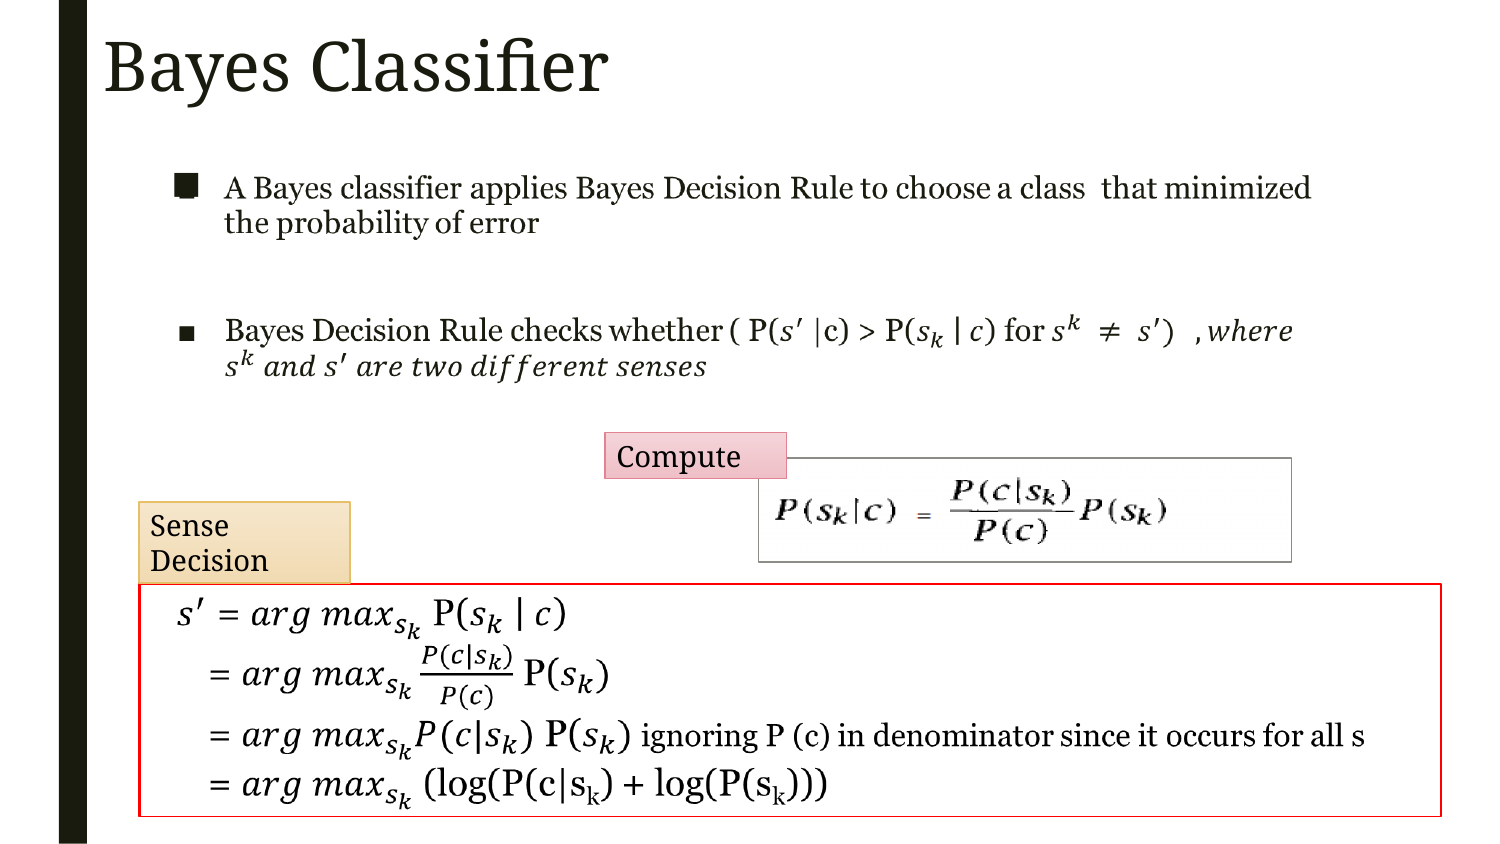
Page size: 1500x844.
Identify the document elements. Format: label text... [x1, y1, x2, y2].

text_box Sense Decision [139, 501, 351, 583]
list [159, 158, 1341, 583]
title Bayes Classifier [91, 26, 1274, 118]
picture [759, 458, 1292, 562]
text_box Compute [605, 432, 787, 479]
text_box [139, 583, 1442, 817]
